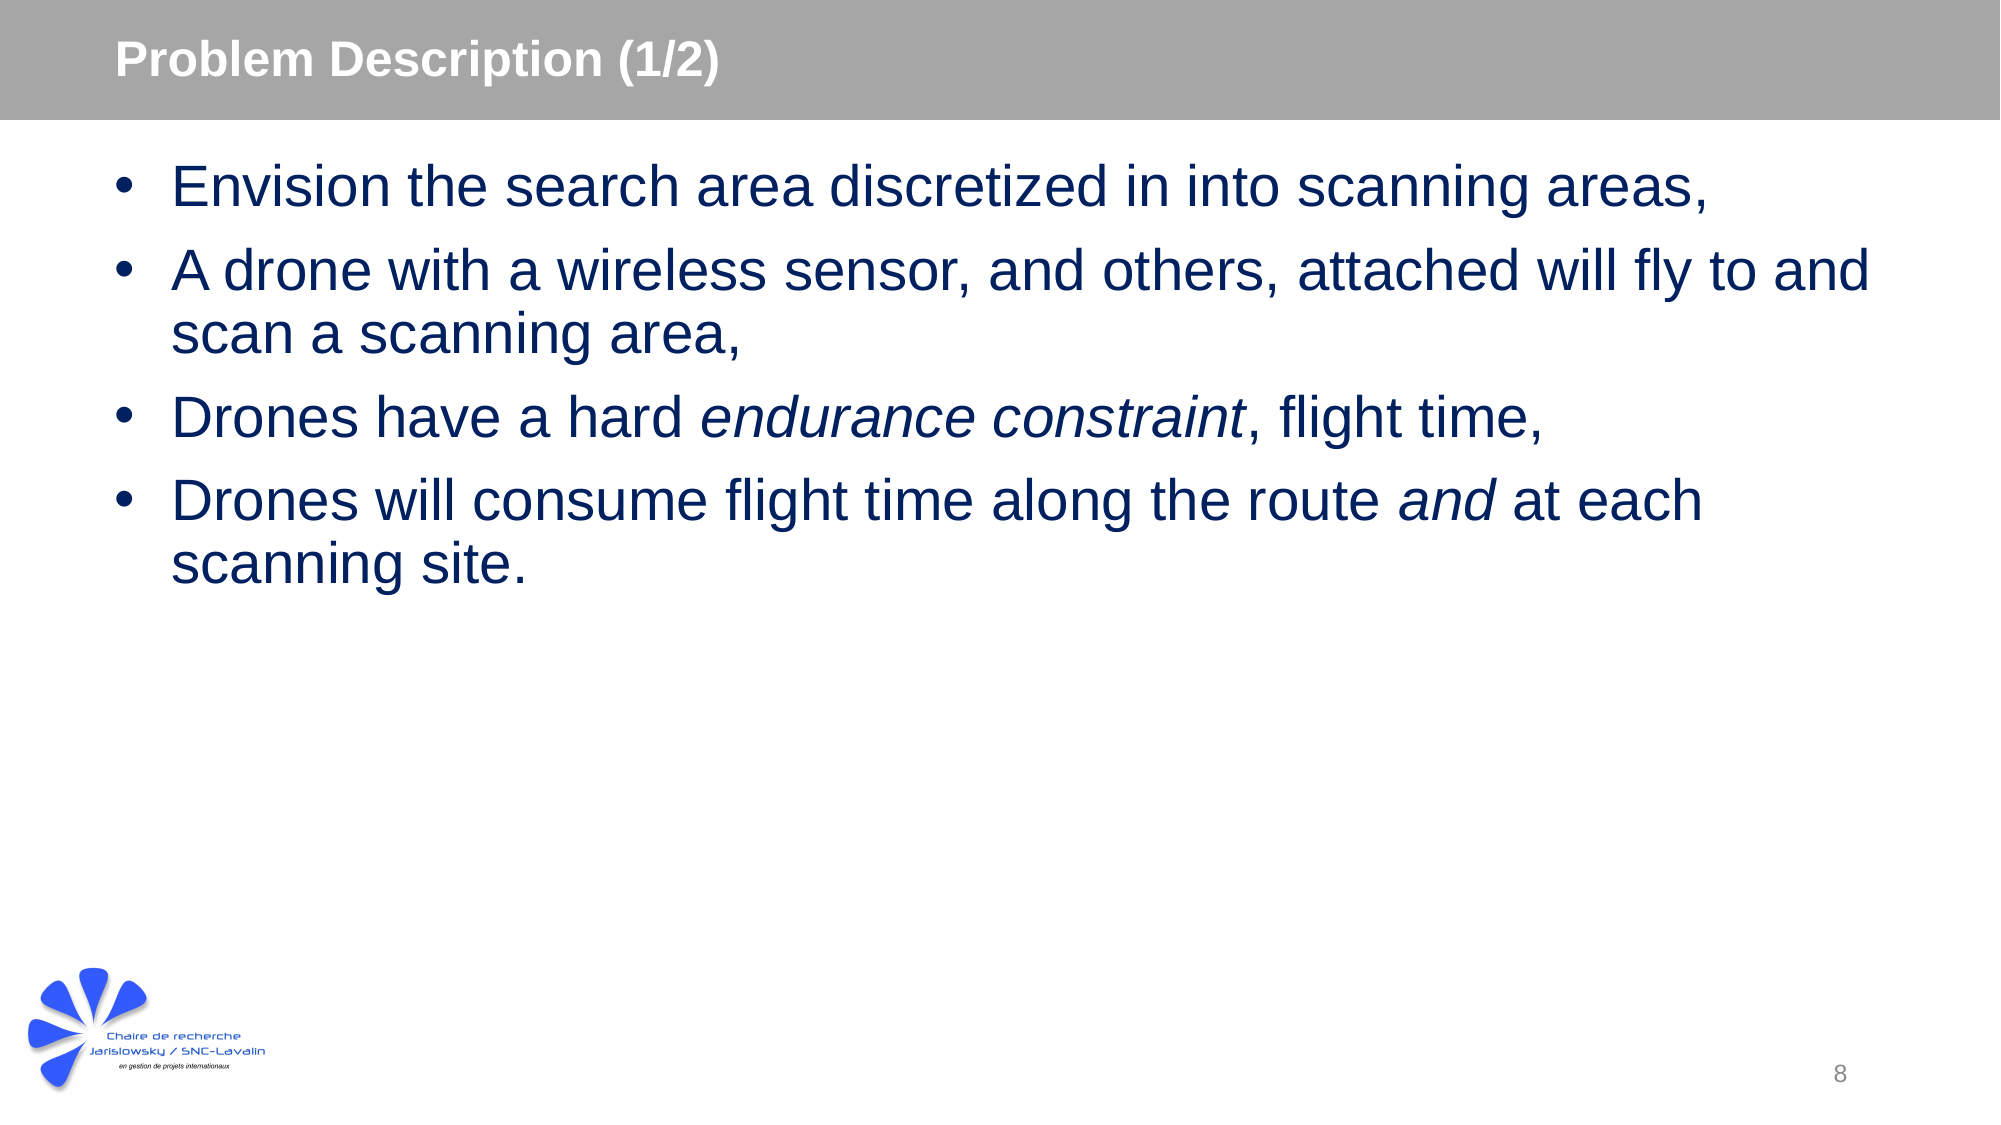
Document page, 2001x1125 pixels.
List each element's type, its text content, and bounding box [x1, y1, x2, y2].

picture [23, 952, 274, 1103]
title Problem Description (1/2) [99, 0, 1900, 120]
list Envision the search area discretized in into scanning areas, A drone with a wireless sensor, and others, attached will fly to and scan a scanning area, Drones have a hard endurance constraint, flight time, Drones will consume flight time along the route and at each scanning site. [99, 148, 1900, 1014]
slide_number 8 [1412, 1042, 1863, 1103]
